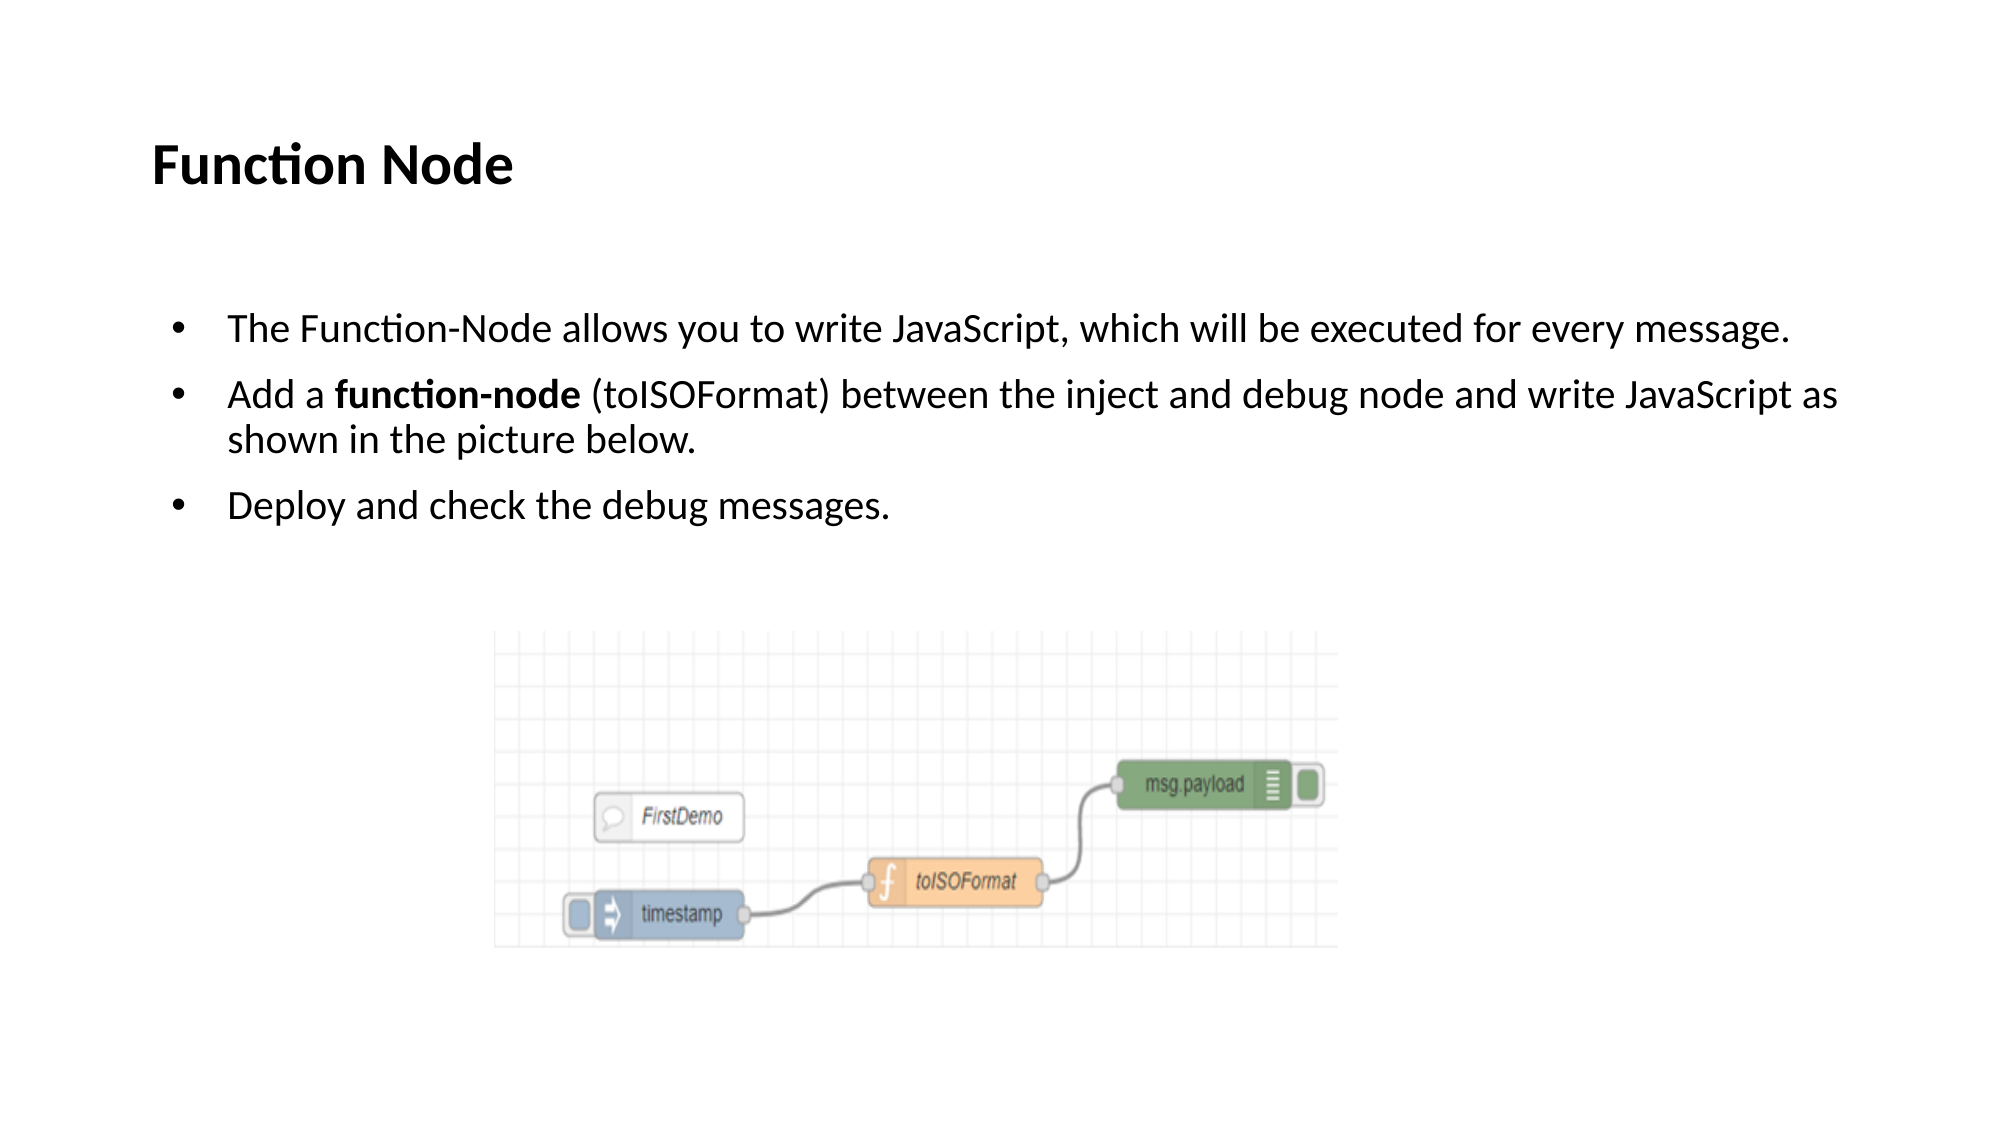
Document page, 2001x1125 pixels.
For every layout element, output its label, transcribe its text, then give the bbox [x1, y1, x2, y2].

picture [493, 631, 1338, 948]
list The Function-Node allows you to write JavaScript, which will be executed for every message. Add a function-node (toISOFormat) between the inject and debug node and write JavaScript as shown in the picture below. Deploy and check the debug messages. [137, 299, 1863, 1014]
title Function Node [137, 59, 1863, 278]
